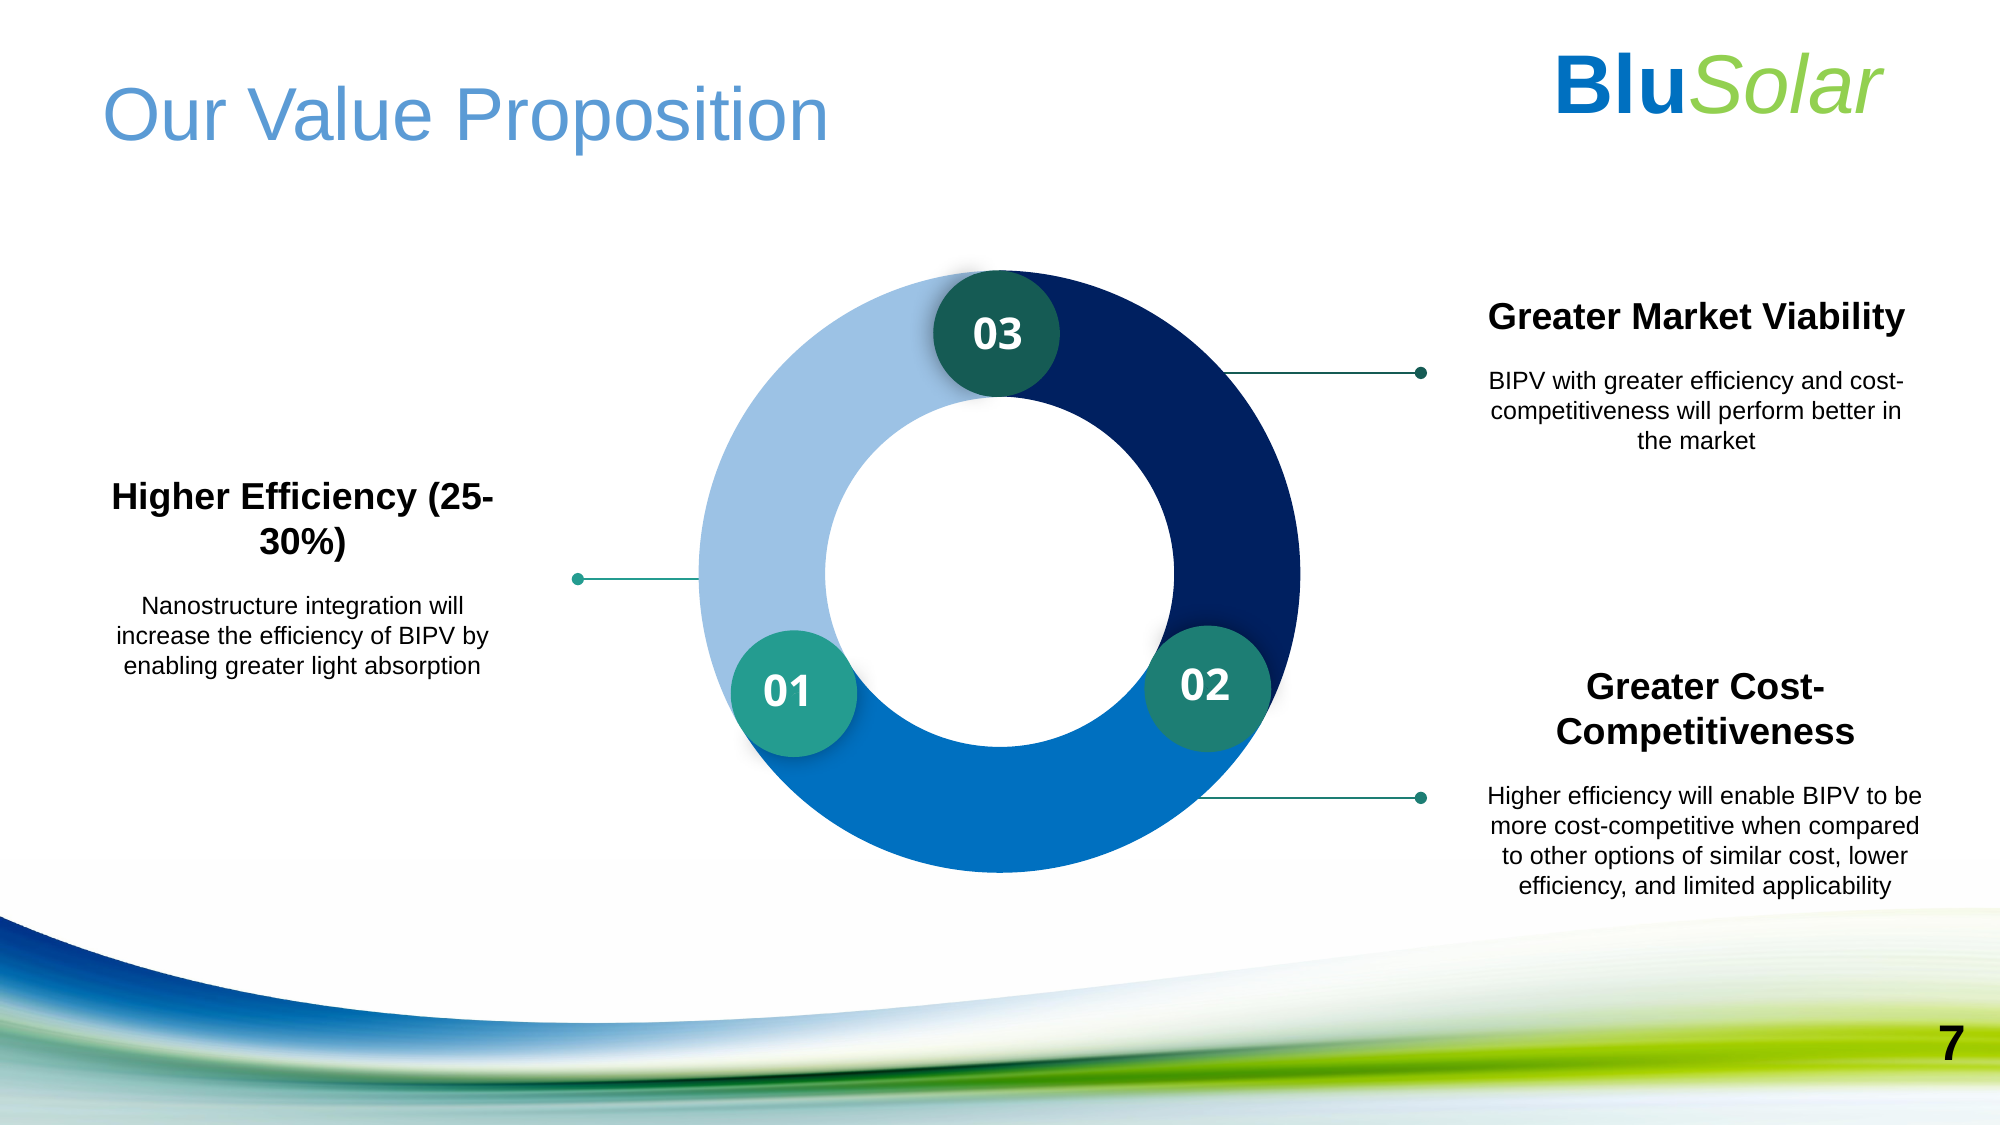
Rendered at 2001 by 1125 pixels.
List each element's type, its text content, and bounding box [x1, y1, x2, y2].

picture [0, 858, 2000, 1125]
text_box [1422, 618, 1947, 943]
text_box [70, 434, 576, 717]
text_box BluSolar [1539, 22, 1986, 89]
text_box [582, 159, 1417, 989]
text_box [1422, 231, 1930, 515]
title Our Value Proposition [87, 23, 1813, 199]
